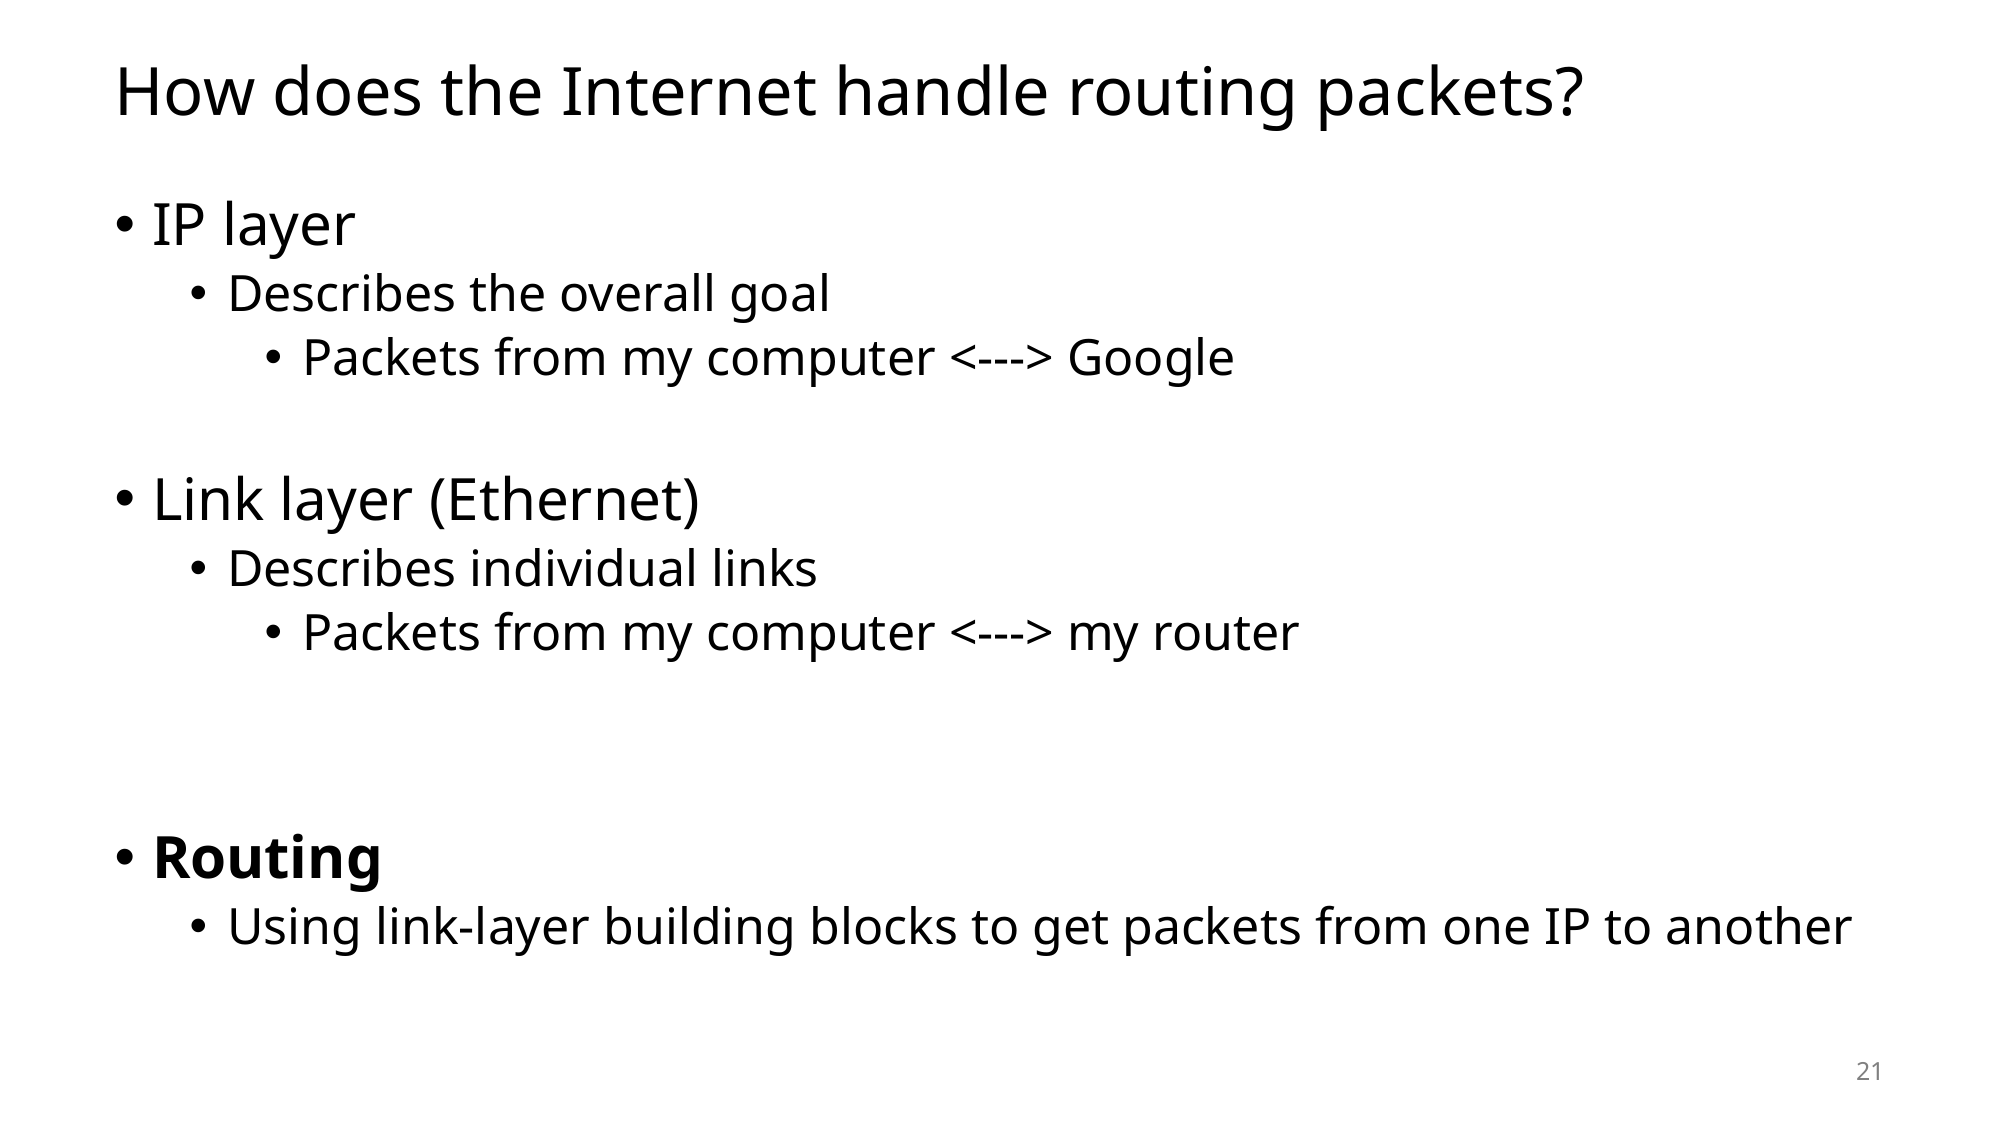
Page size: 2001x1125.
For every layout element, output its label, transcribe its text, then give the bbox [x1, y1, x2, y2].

title How does the Internet handle routing packets? [99, 37, 1900, 150]
list IP layer Describes the overall goal Packets from my computer <---> Google Link layer (Ethernet) Describes individual links Packets from my computer <---> my router Routing Using link-layer building blocks to get packets from one IP to another [99, 187, 1900, 1013]
slide_number 21 [1749, 1042, 1900, 1103]
